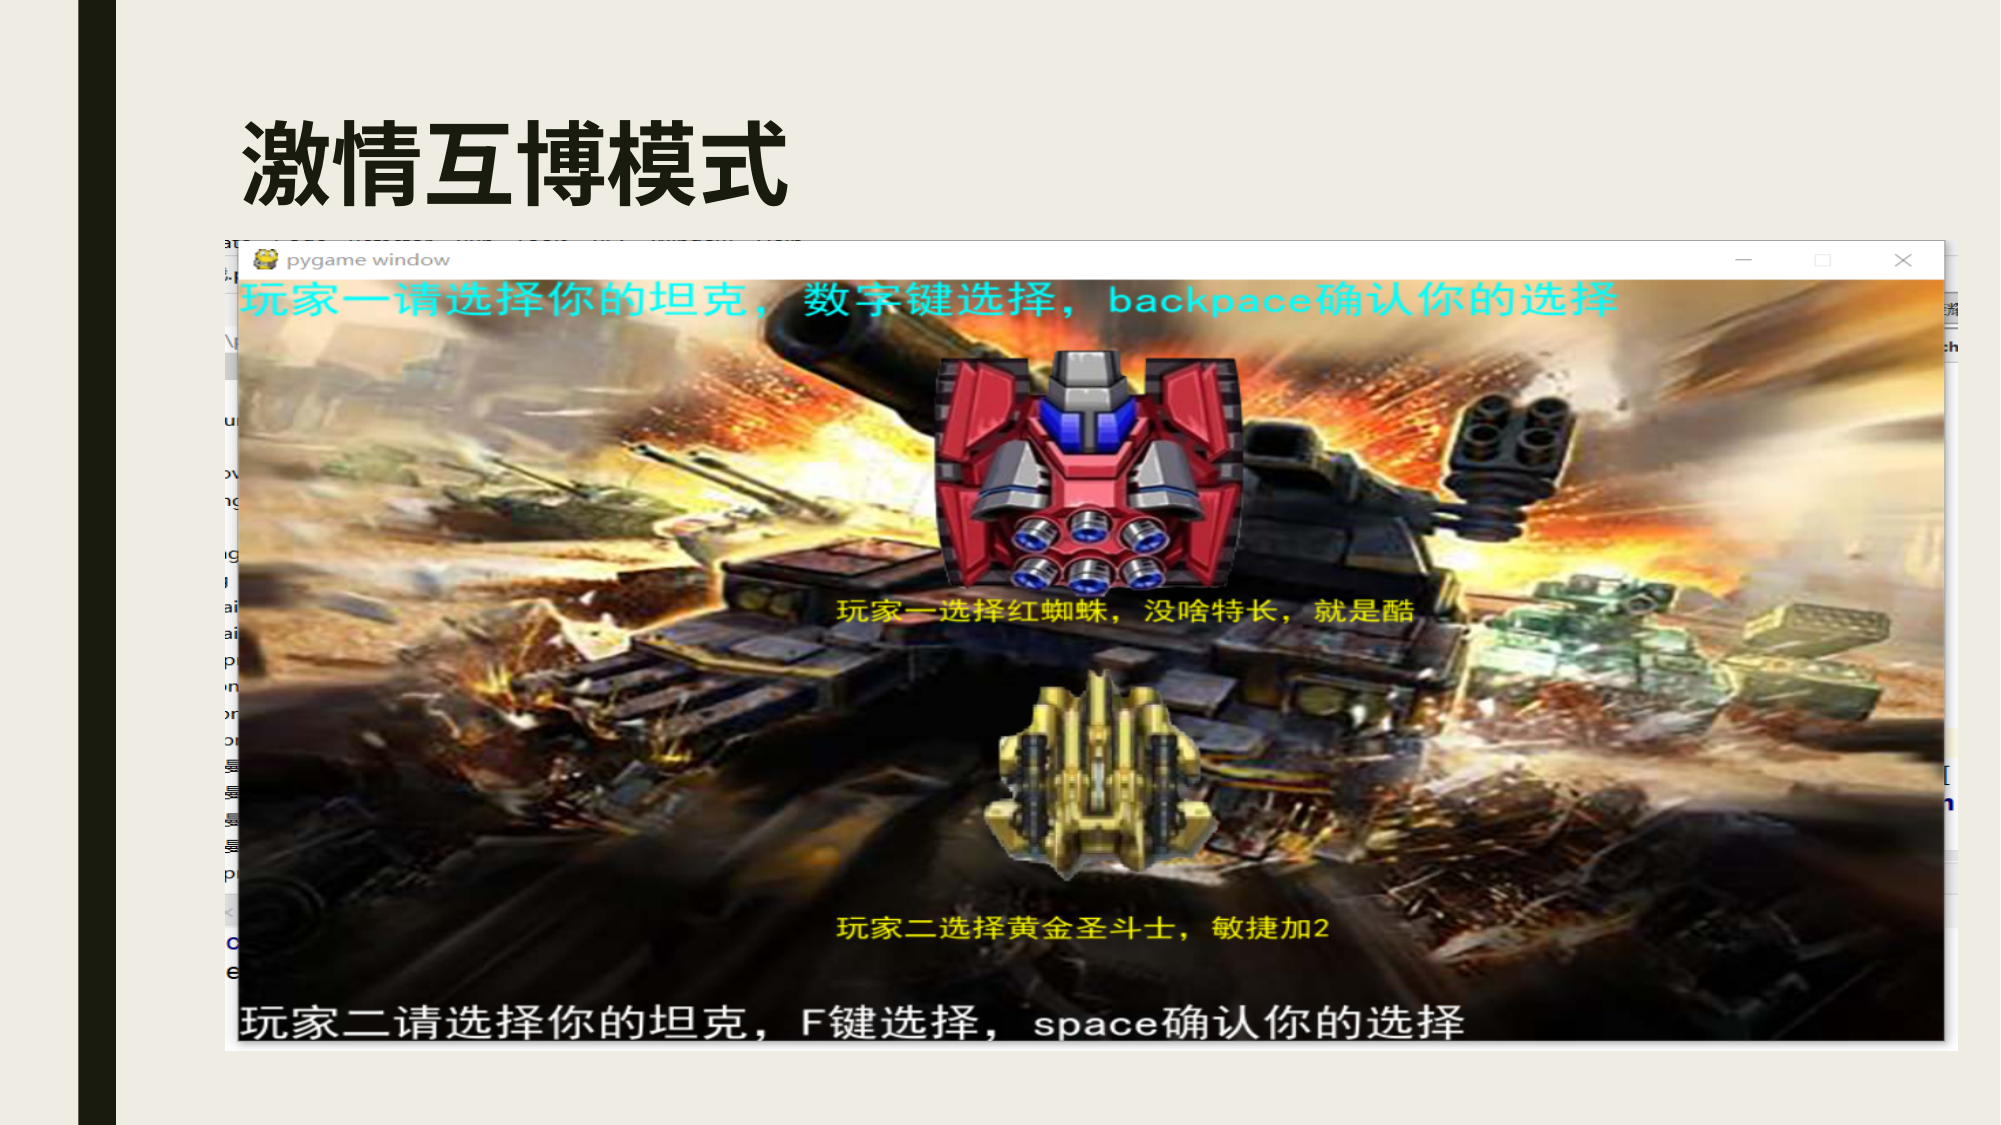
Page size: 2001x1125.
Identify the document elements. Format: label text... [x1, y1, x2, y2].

title 激情互博模式 [225, 112, 1800, 240]
picture [224, 240, 1958, 1051]
